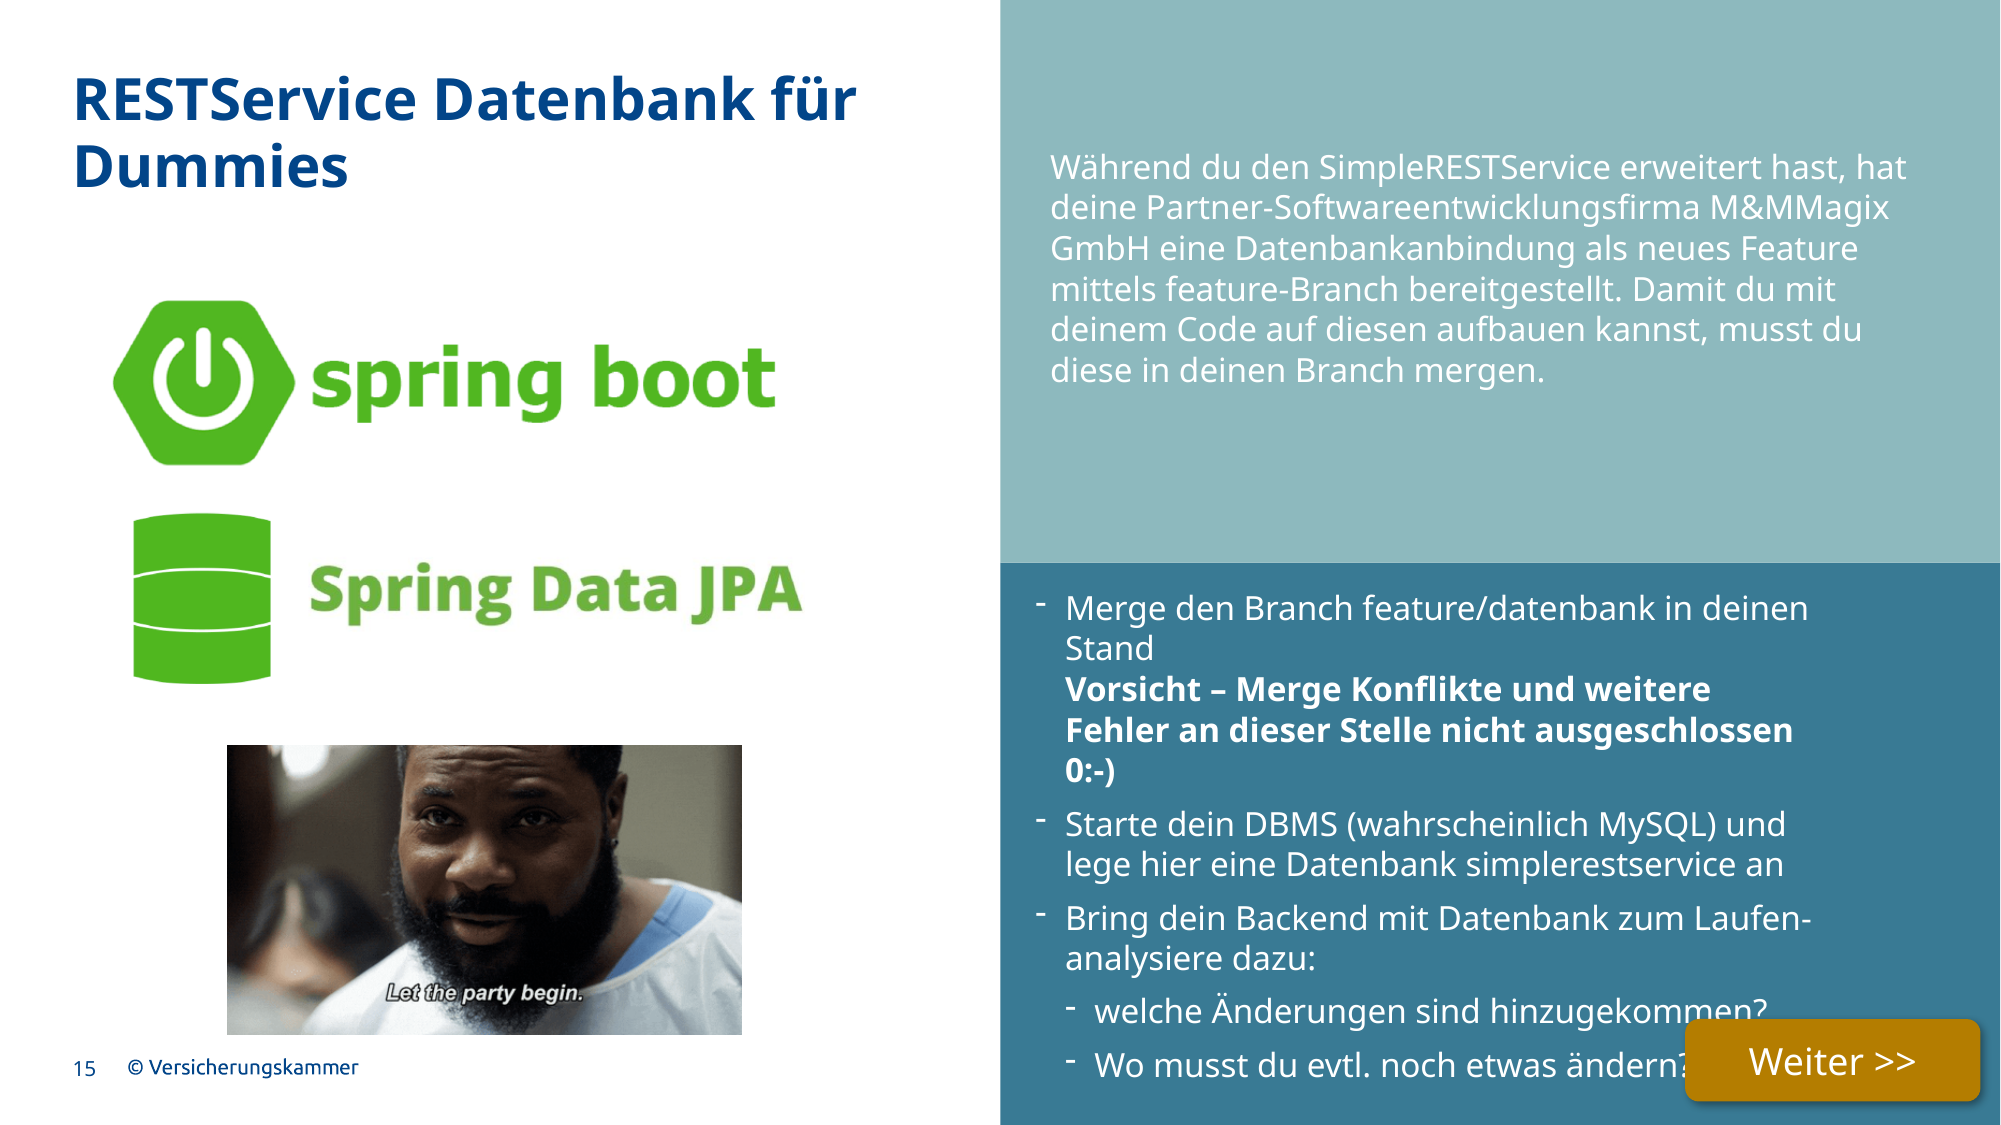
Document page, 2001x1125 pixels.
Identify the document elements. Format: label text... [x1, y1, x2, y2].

picture [226, 745, 742, 1035]
text_box Weiter >> [1684, 1017, 1982, 1103]
title RESTService Datenbank für Dummies [72, 66, 965, 979]
text_box Während du den SimpleRESTService erweitert hast, hat deine Partner-Softwareentwicklungsfirma M&MMagix GmbH eine Datenbankanbindung als neues Feature mittels feature-Branch bereitgestellt. Damit du mit deinem Code auf diesen aufbauen kannst, musst du diese in deinen Branch mergen. [1035, 137, 1928, 397]
list Merge den Branch feature/datenbank in deinen Stand Vorsicht – Merge Konflikte und weitere Fehler an dieser Stelle nicht ausgeschlossen 0:-) Starte dein DBMS (wahrscheinlich MySQL) und lege hier eine Datenbank simplerestservice an Bring dein Backend mit Datenbank zum Laufen- analysiere dazu: welche Änderungen sind hinzugekommen? Wo musst du evtl. noch etwas ändern? [1035, 586, 1815, 1035]
picture [72, 267, 863, 728]
slide_number 15 [72, 1055, 129, 1079]
